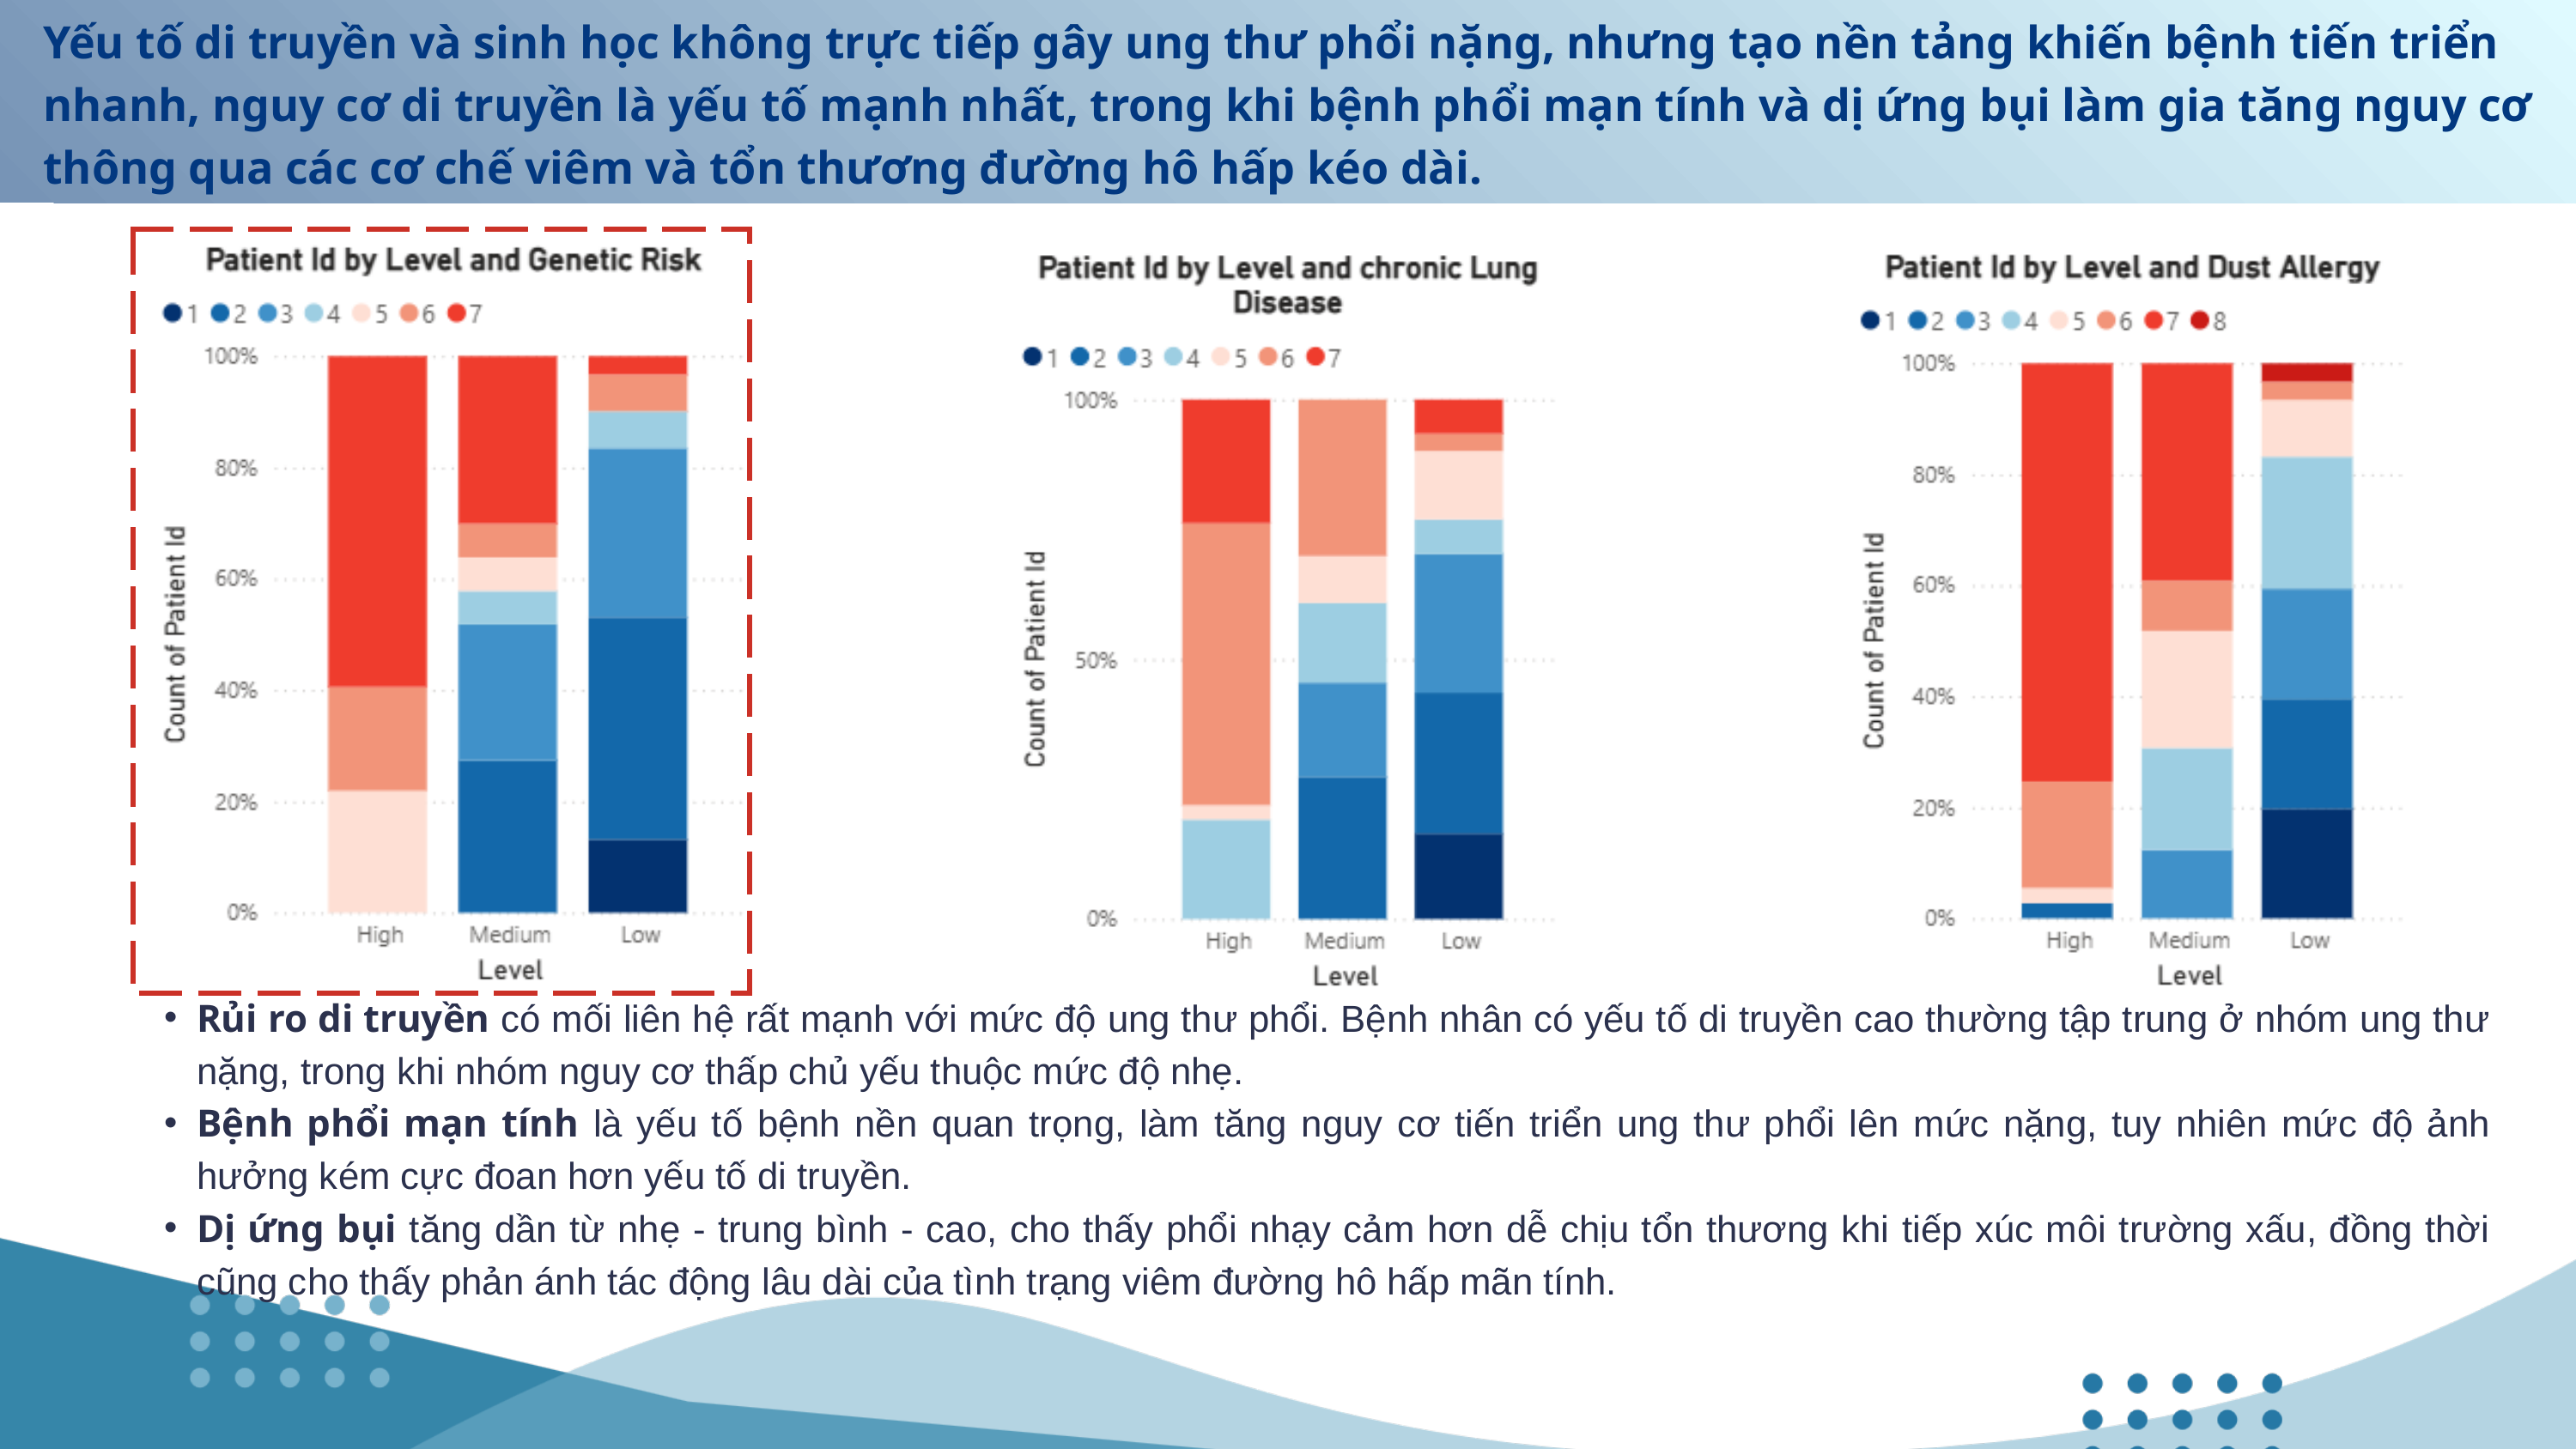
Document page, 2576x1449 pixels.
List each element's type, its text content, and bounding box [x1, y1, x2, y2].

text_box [0, 0, 2576, 203]
text_box [1006, 226, 1570, 986]
text_box [144, 226, 750, 229]
text_box Rủi ro di truyền có mối liên hệ rất mạnh với mức độ ung thư phổi. Bệnh nhân có yếu tố di truyền cao thường tập trung ở nhóm ung thư nặng, trong khi nhóm nguy cơ thấp chủ yếu thuộc mức độ nhẹ. Bệnh phổi mạn tính là yếu tố bệnh nền quan trọng, làm tăng nguy cơ tiến triển ung thư phổi lên mức nặng, tuy nhiên mức độ ảnh hưởng kém cực đoan hơn yếu tố di truyền. Dị ứng bụi tăng dần từ nhẹ - trung bình - cao, cho thấy phổi nhạy cảm hơn dễ chịu tổn thương khi tiếp xúc môi trường xấu, đồng thời cũng cho thấy phản ánh tác động lâu dài của tình trạng viêm đường hô hấp mãn tính. [132, 986, 2493, 1355]
text_box [1851, 229, 2432, 986]
text_box [132, 229, 750, 994]
text_box [0, 993, 2576, 1449]
